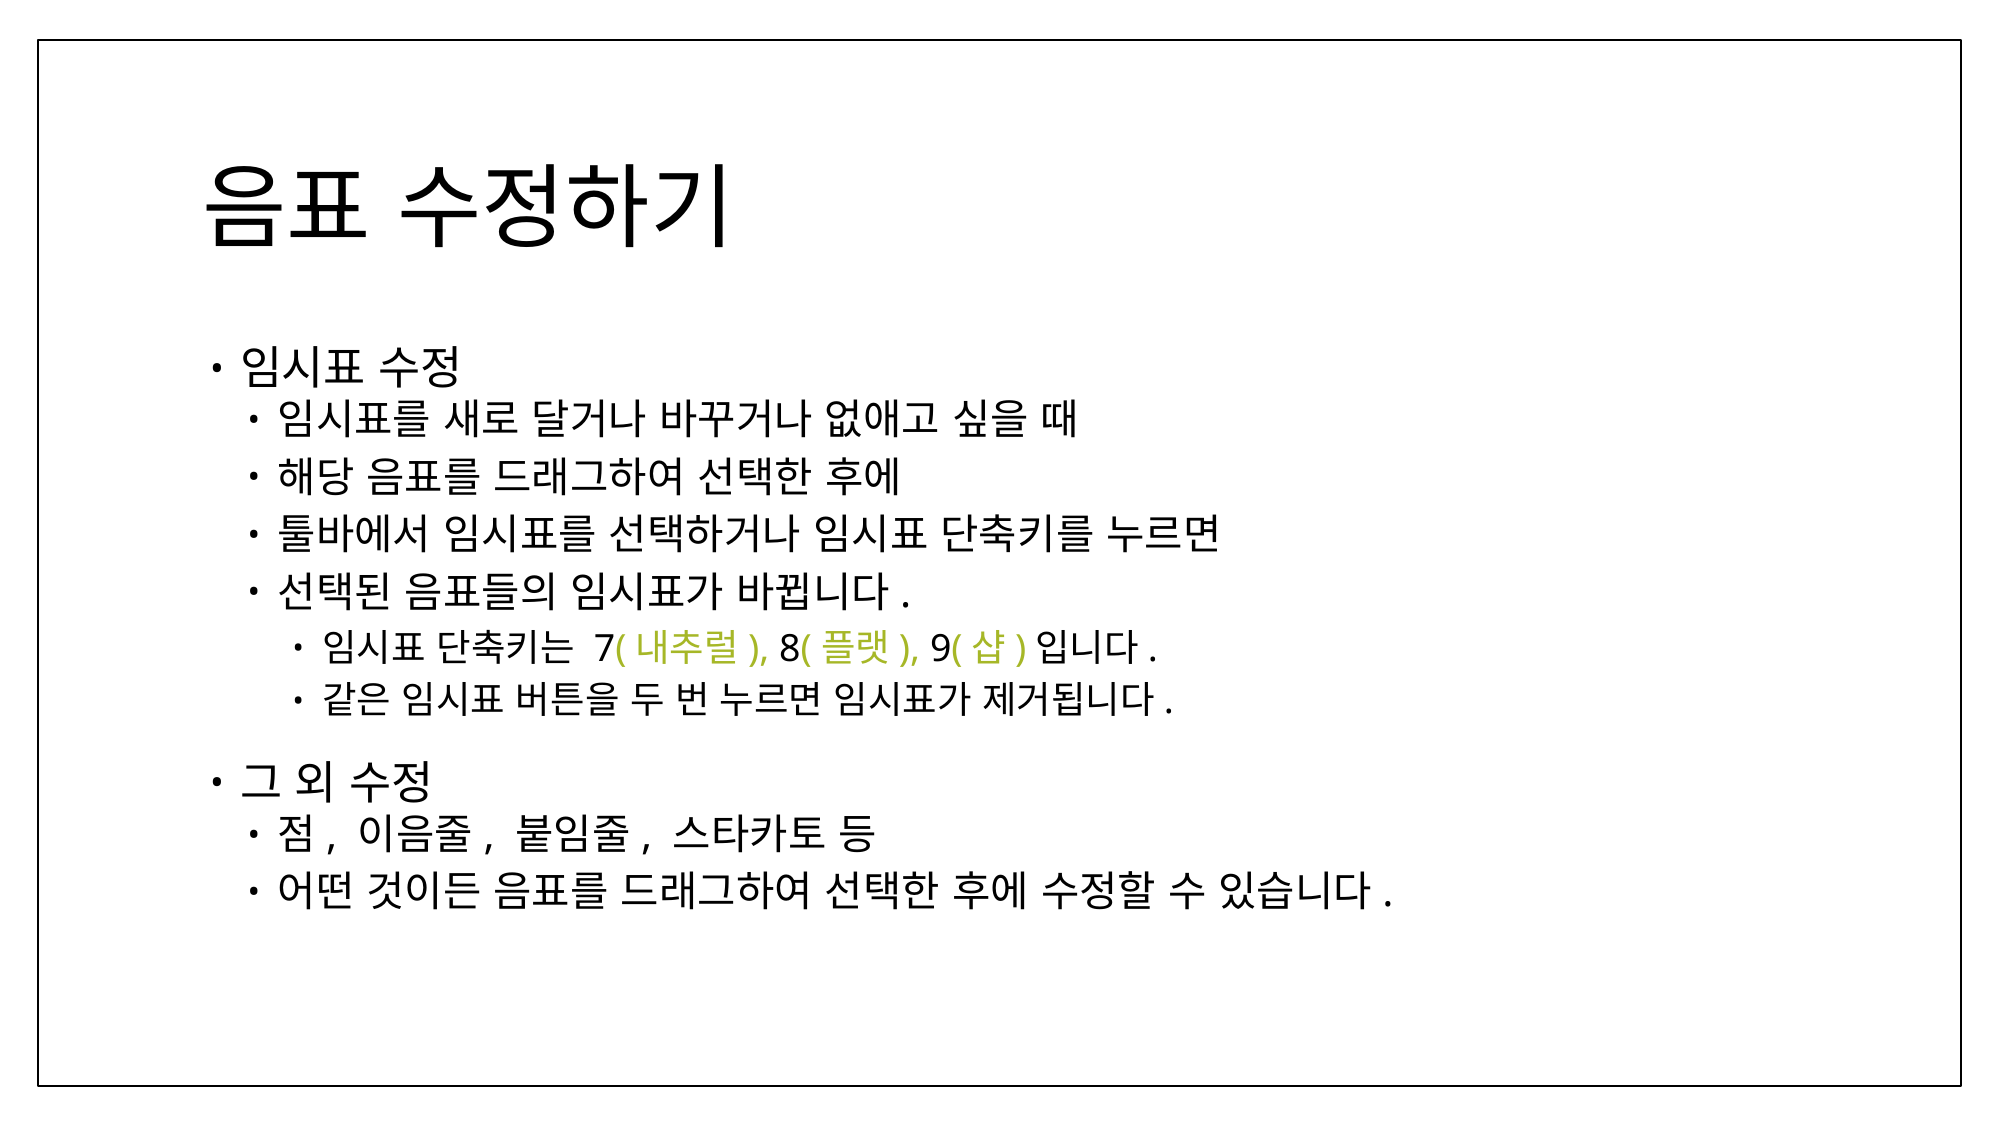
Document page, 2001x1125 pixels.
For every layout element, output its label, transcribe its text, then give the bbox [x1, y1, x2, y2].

list 임시표 수정 임시표를 새로 달거나 바꾸거나 없애고 싶을 때 해당 음표를 드래그하여 선택한 후에 툴바에서 임시표를 선택하거나 임시표 단축키를 누르면 선택된 음표들의 임시표가 바뀝니다. 임시표 단축키는 7(내추럴), 8(플랫), 9(샵)입니다. 같은 임시표 버튼을 두 번 누르면 임시표가 제거됩니다. 그 외 수정 점, 이음줄, 붙임줄, 스타카토 등 어떤 것이든 음표를 드래그하여 선택한 후에 수정할 수 있습니다. [187, 337, 1808, 1000]
title 음표 수정하기 [187, 99, 1808, 323]
